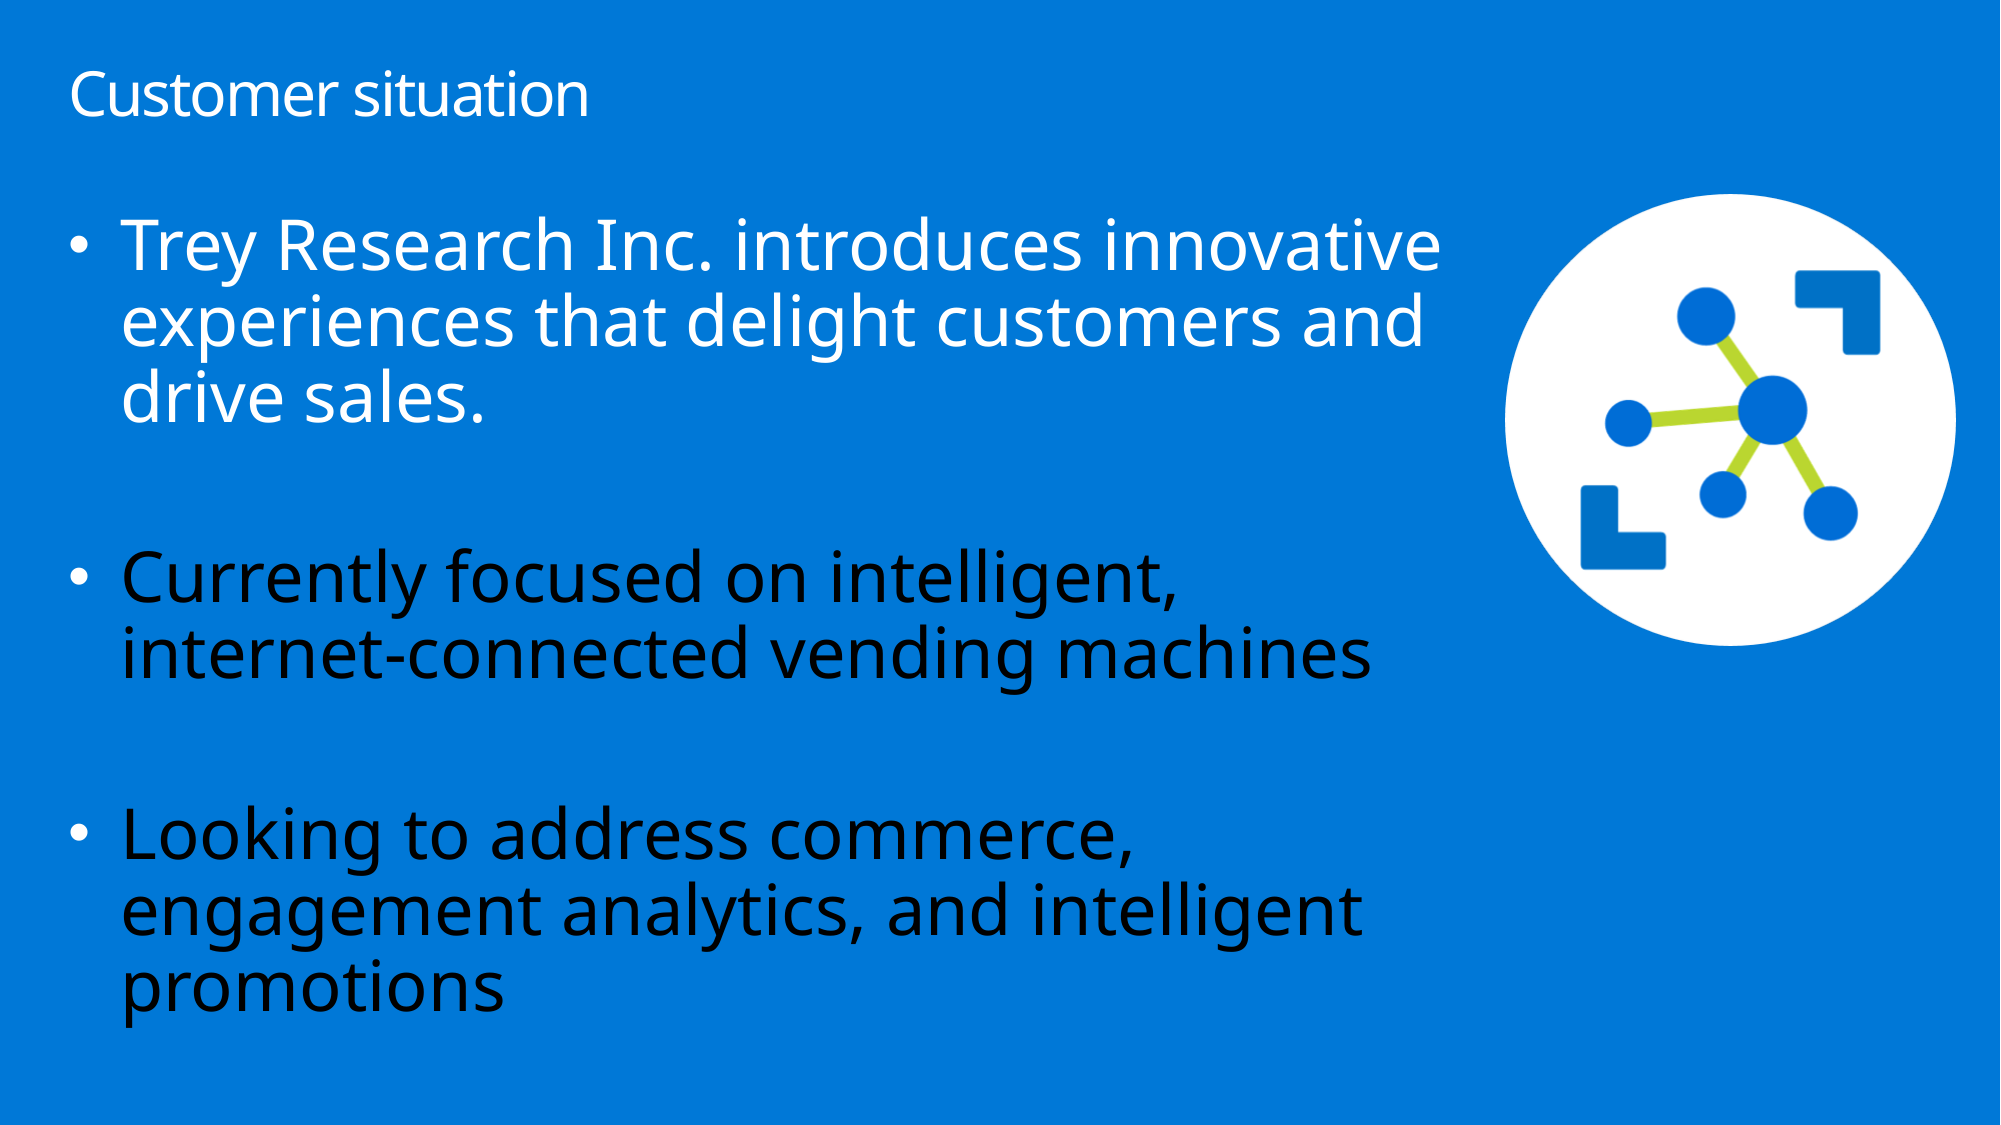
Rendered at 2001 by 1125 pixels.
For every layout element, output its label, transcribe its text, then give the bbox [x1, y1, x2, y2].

picture [1505, 194, 1957, 646]
title Customer situation [44, 47, 1957, 195]
list Trey Research Inc. introduces innovative experiences that delight customers and drive sales. Currently focused on intelligent, internet-connected vending machines Looking to address commerce, engagement analytics, and intelligent promotions [44, 195, 1507, 1047]
